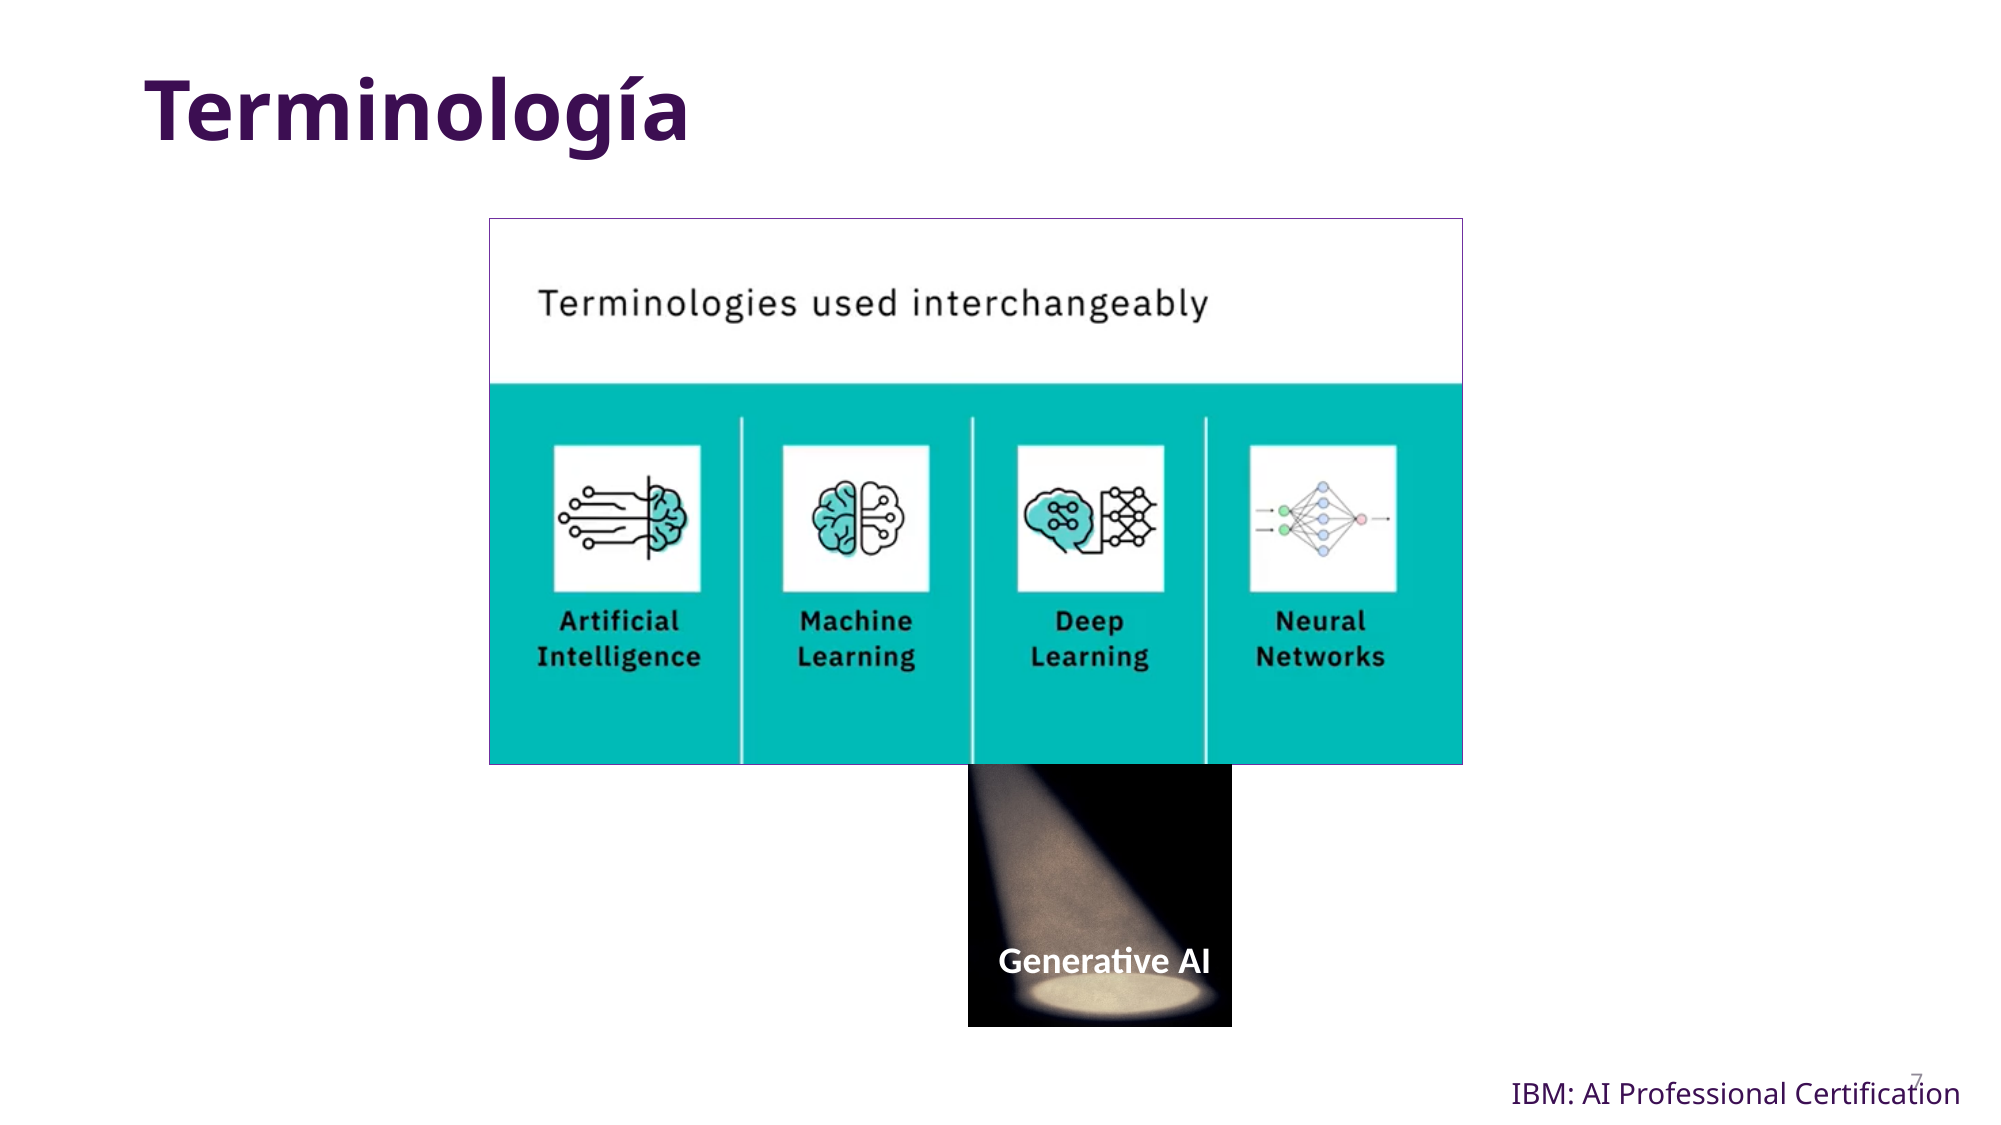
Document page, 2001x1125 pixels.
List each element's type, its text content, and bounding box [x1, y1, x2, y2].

slide_number 7 [1488, 1060, 1939, 1106]
picture [489, 218, 1463, 1027]
text_box Terminología [128, 61, 983, 221]
text_box IBM: AI Professional Certification [1496, 1068, 1977, 1119]
